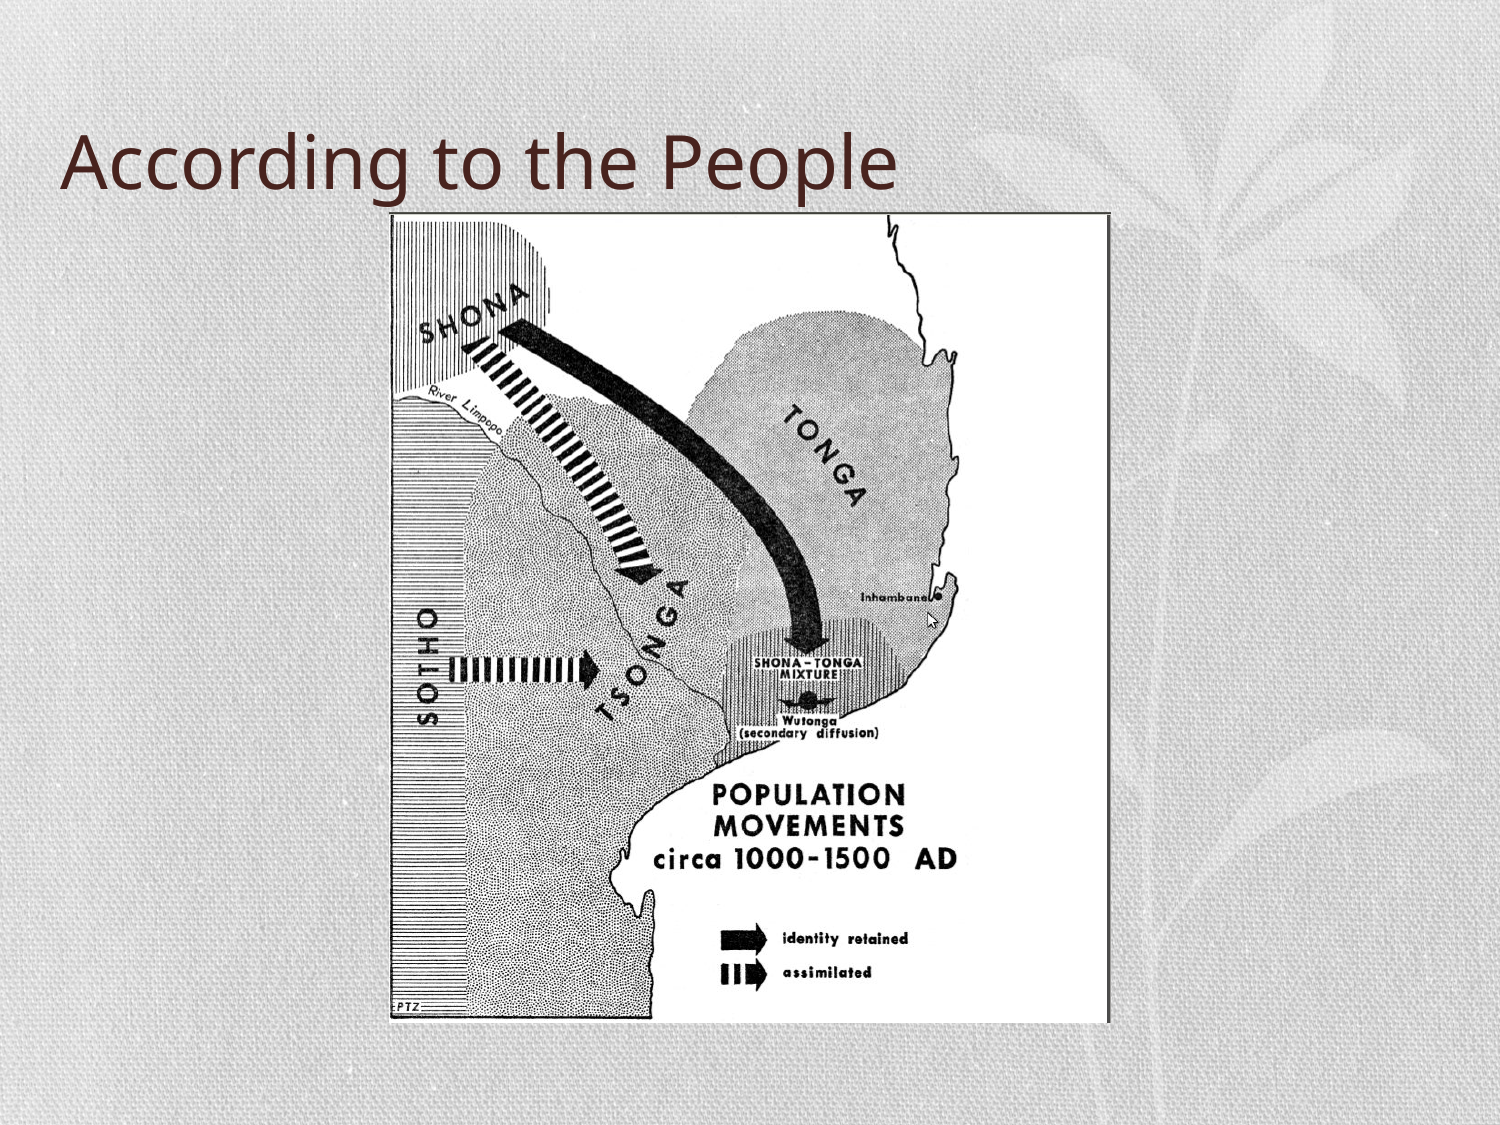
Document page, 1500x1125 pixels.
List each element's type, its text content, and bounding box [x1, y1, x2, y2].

title According to the People [45, 37, 1455, 212]
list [44, 212, 1456, 1024]
